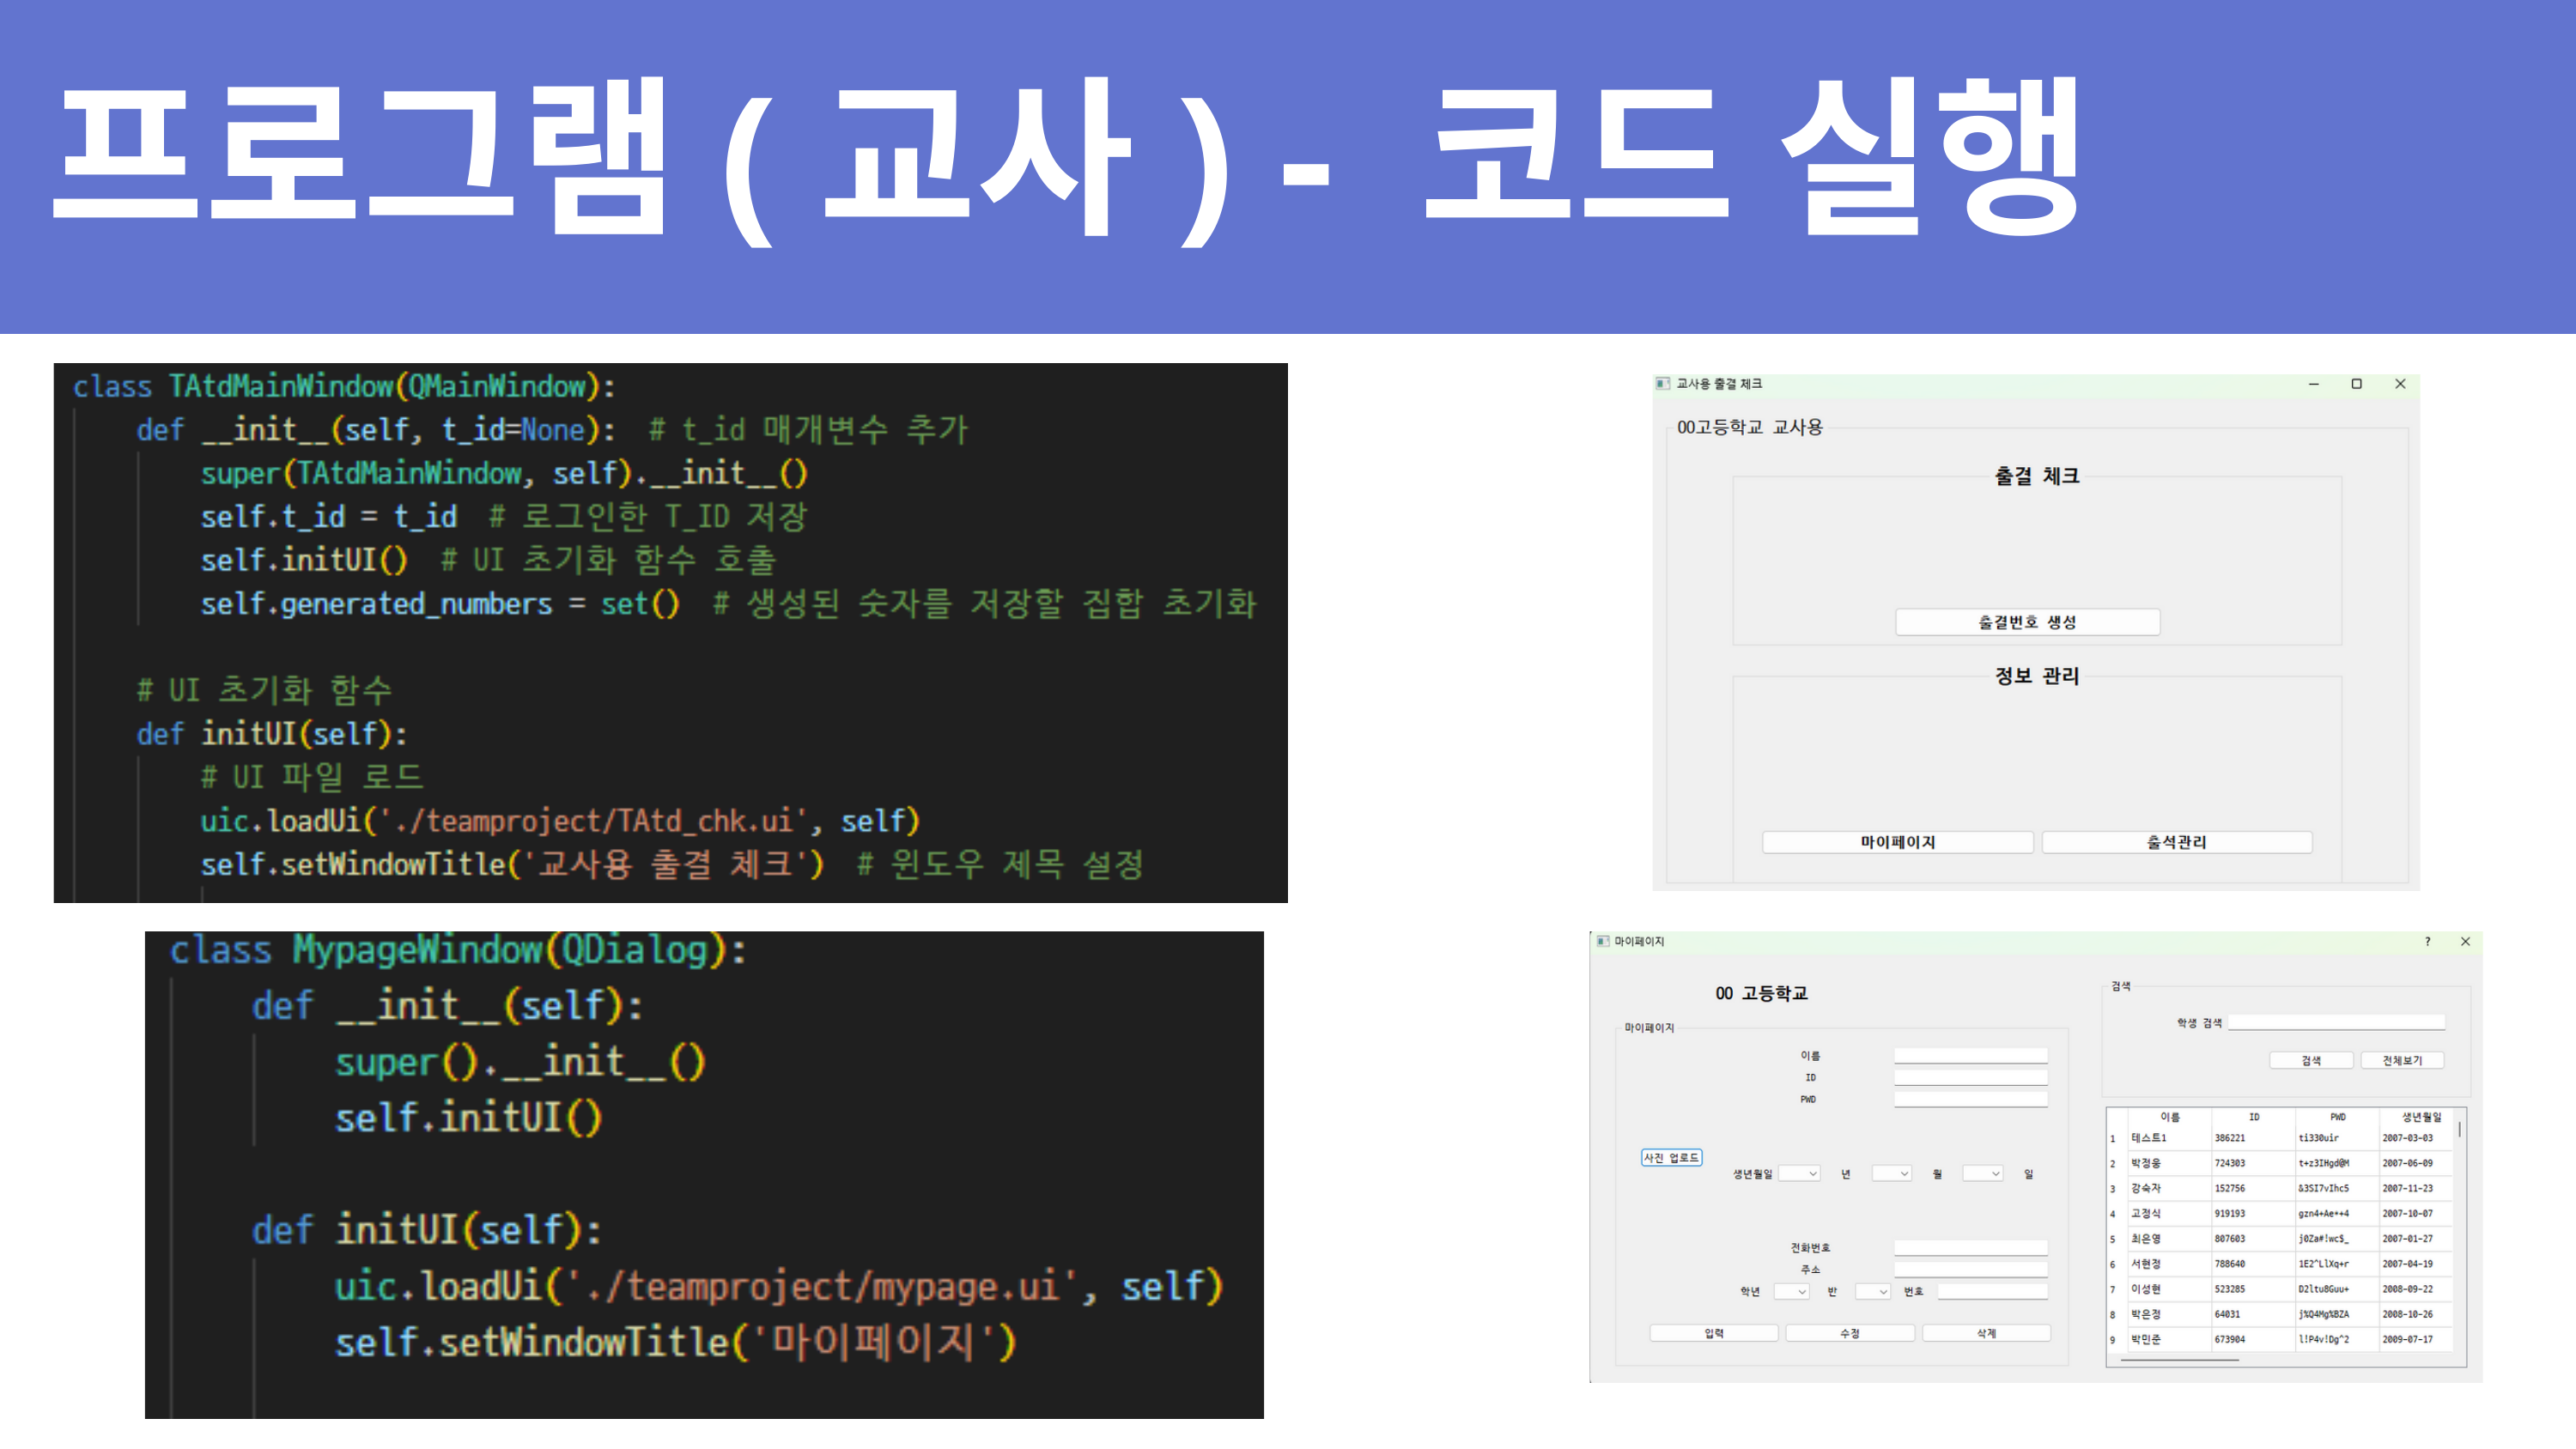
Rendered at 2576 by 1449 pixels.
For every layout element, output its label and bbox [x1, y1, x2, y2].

text_box [144, 931, 1265, 1419]
text_box [0, 0, 2576, 335]
text_box [1652, 374, 2421, 891]
text_box [53, 363, 1289, 903]
text_box [1589, 931, 2483, 1383]
